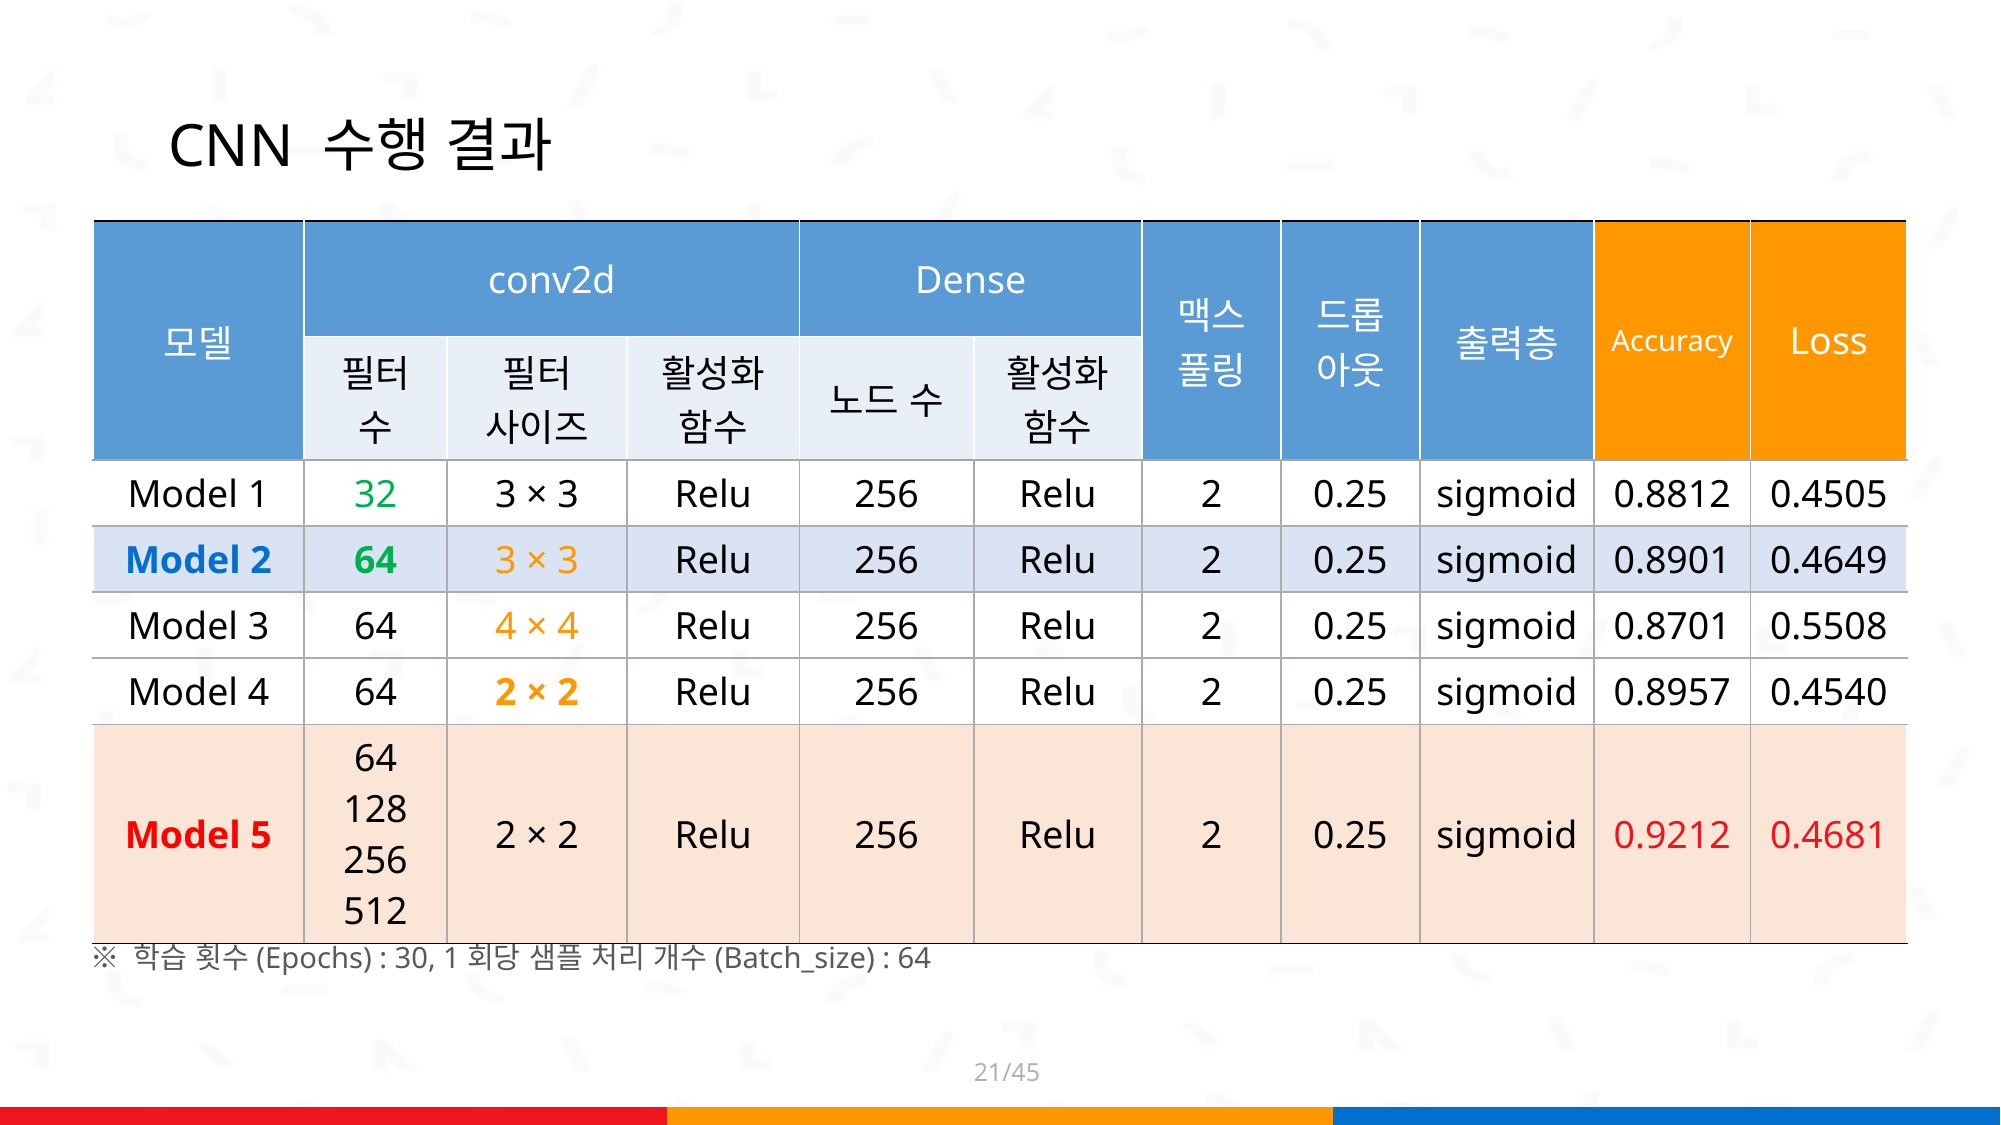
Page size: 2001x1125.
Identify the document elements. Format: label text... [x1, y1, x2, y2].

table_cell Relu [975, 659, 1141, 724]
table_cell 0.8901 [1595, 527, 1750, 591]
table_cell Relu [628, 461, 799, 525]
table_cell 2 [1143, 593, 1280, 657]
table_cell 0.4681 [1751, 725, 1906, 943]
table_cell 64 [305, 659, 446, 724]
table_cell sigmoid [1421, 725, 1593, 943]
table_cell 256 [800, 527, 973, 591]
table_cell 0.4505 [1751, 461, 1906, 525]
table_cell 0.25 [1282, 659, 1419, 724]
table_cell 필터 사이즈 [448, 337, 626, 459]
table_cell Relu [628, 659, 799, 724]
table_cell 2 [1143, 527, 1280, 591]
table_cell Model 2 [94, 527, 303, 591]
table_cell Relu [975, 593, 1141, 657]
table_cell Model 4 [94, 659, 303, 724]
table_header 모델 [94, 222, 303, 459]
table_cell 활성화 함수 [628, 337, 799, 459]
table_cell 0.8957 [1595, 659, 1750, 724]
table_cell 3 × 3 [448, 461, 626, 525]
table_cell 0.4540 [1751, 659, 1906, 724]
table_header conv2d [305, 222, 799, 336]
table_cell sigmoid [1421, 659, 1593, 724]
table_cell sigmoid [1421, 527, 1593, 591]
table_cell 64 [305, 527, 446, 591]
table_cell 2 [1143, 725, 1280, 943]
table_cell 64 [305, 593, 446, 657]
table_cell 2 × 2 [448, 659, 626, 724]
table_cell Model 5 [94, 725, 303, 932]
table_header Accuracy [1595, 222, 1750, 459]
table_cell 0.9212 [1595, 725, 1750, 943]
table_cell 활성화 함수 [975, 337, 1141, 459]
table_cell 0.25 [1282, 725, 1419, 943]
table_cell 2 [1143, 659, 1280, 724]
table_cell 0.8812 [1595, 461, 1750, 525]
table_cell Relu [975, 527, 1141, 591]
table_cell 2 × 2 [448, 725, 626, 932]
table_cell 0.5508 [1751, 593, 1906, 657]
table_cell Relu [975, 725, 1141, 943]
table_cell 2 [1143, 461, 1280, 525]
table_cell 256 [800, 593, 973, 657]
table_cell 0.4649 [1751, 527, 1906, 591]
table_header Loss [1751, 222, 1906, 459]
table_cell 256 [800, 725, 973, 943]
table_cell sigmoid [1421, 593, 1593, 657]
table_cell 32 [305, 461, 446, 525]
table_cell 3 × 3 [448, 527, 626, 591]
table_cell 0.25 [1282, 527, 1419, 591]
table_cell 0.25 [1282, 461, 1419, 525]
table_cell Relu [628, 725, 799, 932]
title CNN 수행 결과 [153, 73, 1779, 220]
table_cell Relu [628, 593, 799, 657]
table_cell 0.25 [1282, 593, 1419, 657]
table_cell 4 × 4 [448, 593, 626, 657]
table_cell 64 128 256 512 [305, 725, 446, 932]
table_cell 0.8701 [1595, 593, 1750, 657]
table_cell sigmoid [1421, 461, 1593, 525]
table_cell 256 [800, 461, 973, 525]
table_cell Relu [628, 527, 799, 591]
table_cell 256 [800, 659, 973, 724]
slide_number 21/45 [939, 1043, 1056, 1104]
table_cell Model 1 [94, 461, 303, 525]
text_box ※ 학습 횟수(Epochs) : 30, 1회당 샘플 처리 개수(Batch_size) : 64 [75, 932, 947, 983]
table_cell 노드 수 [800, 337, 973, 459]
table_header 드롭 아웃 [1282, 222, 1419, 459]
table_cell 필터 수 [305, 337, 446, 459]
table_header 맥스 풀링 [1143, 222, 1280, 459]
table_header 출력층 [1421, 222, 1593, 459]
table_header Dense [800, 222, 1141, 336]
table_cell Relu [975, 461, 1141, 525]
table_cell Model 3 [94, 593, 303, 657]
